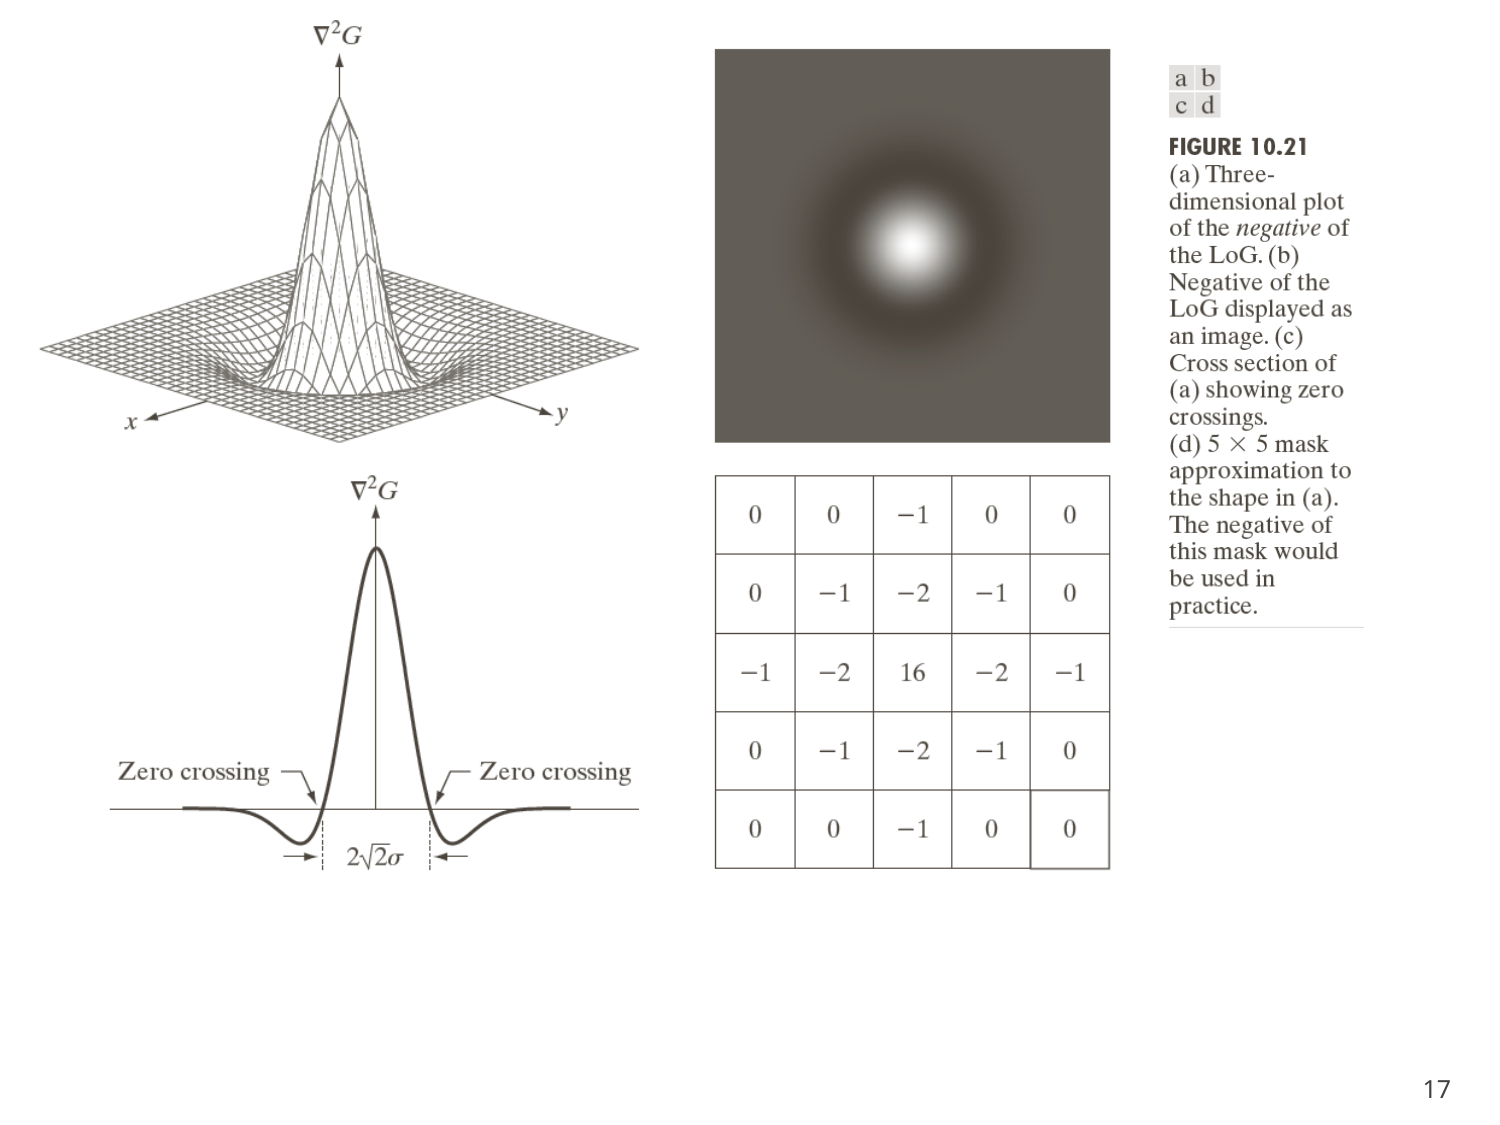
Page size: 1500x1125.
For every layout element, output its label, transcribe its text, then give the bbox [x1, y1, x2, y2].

picture [33, 13, 1114, 876]
slide_number ‹#› [1345, 1062, 1467, 1108]
picture [1162, 62, 1373, 639]
